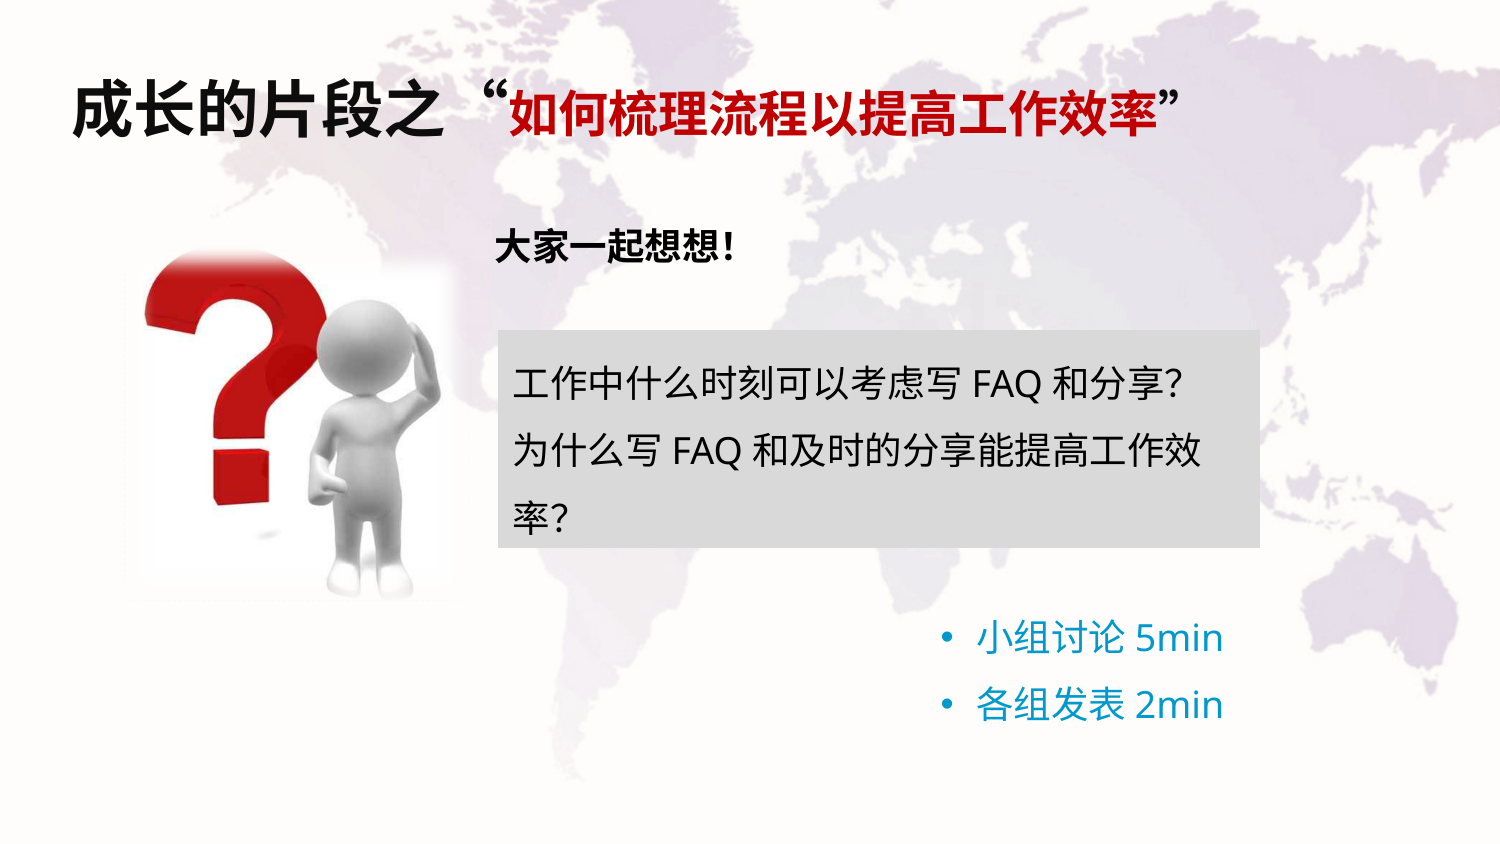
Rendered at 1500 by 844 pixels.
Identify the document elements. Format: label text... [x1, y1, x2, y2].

picture [0, 0, 1500, 844]
text_box [76, 189, 1324, 276]
text_box 大家一起想想！ [479, 215, 1056, 276]
text_box 工作中什么时刻可以考虑写FAQ和分享？ 为什么写FAQ和及时的分享能提高工作效率？ [498, 330, 1260, 548]
text_box 小组讨论5min 各组发表2min [925, 583, 1316, 734]
title 成长的片段之“如何梳理流程以提高工作效率” [59, 63, 1384, 151]
